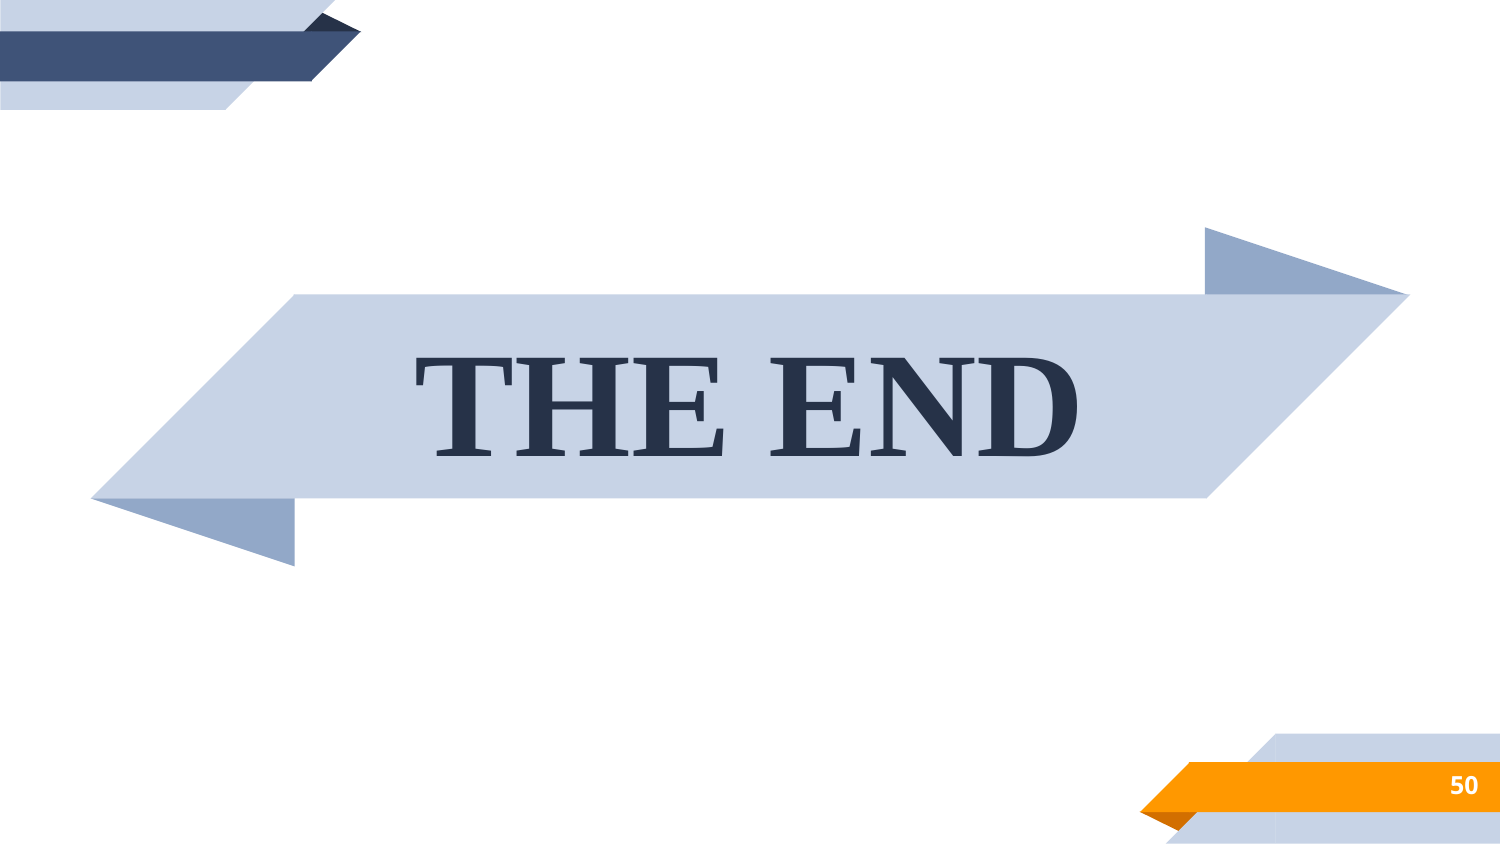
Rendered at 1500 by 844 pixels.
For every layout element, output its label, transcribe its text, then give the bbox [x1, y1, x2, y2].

slide_number 50 [1249, 760, 1494, 813]
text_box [90, 226, 1411, 567]
